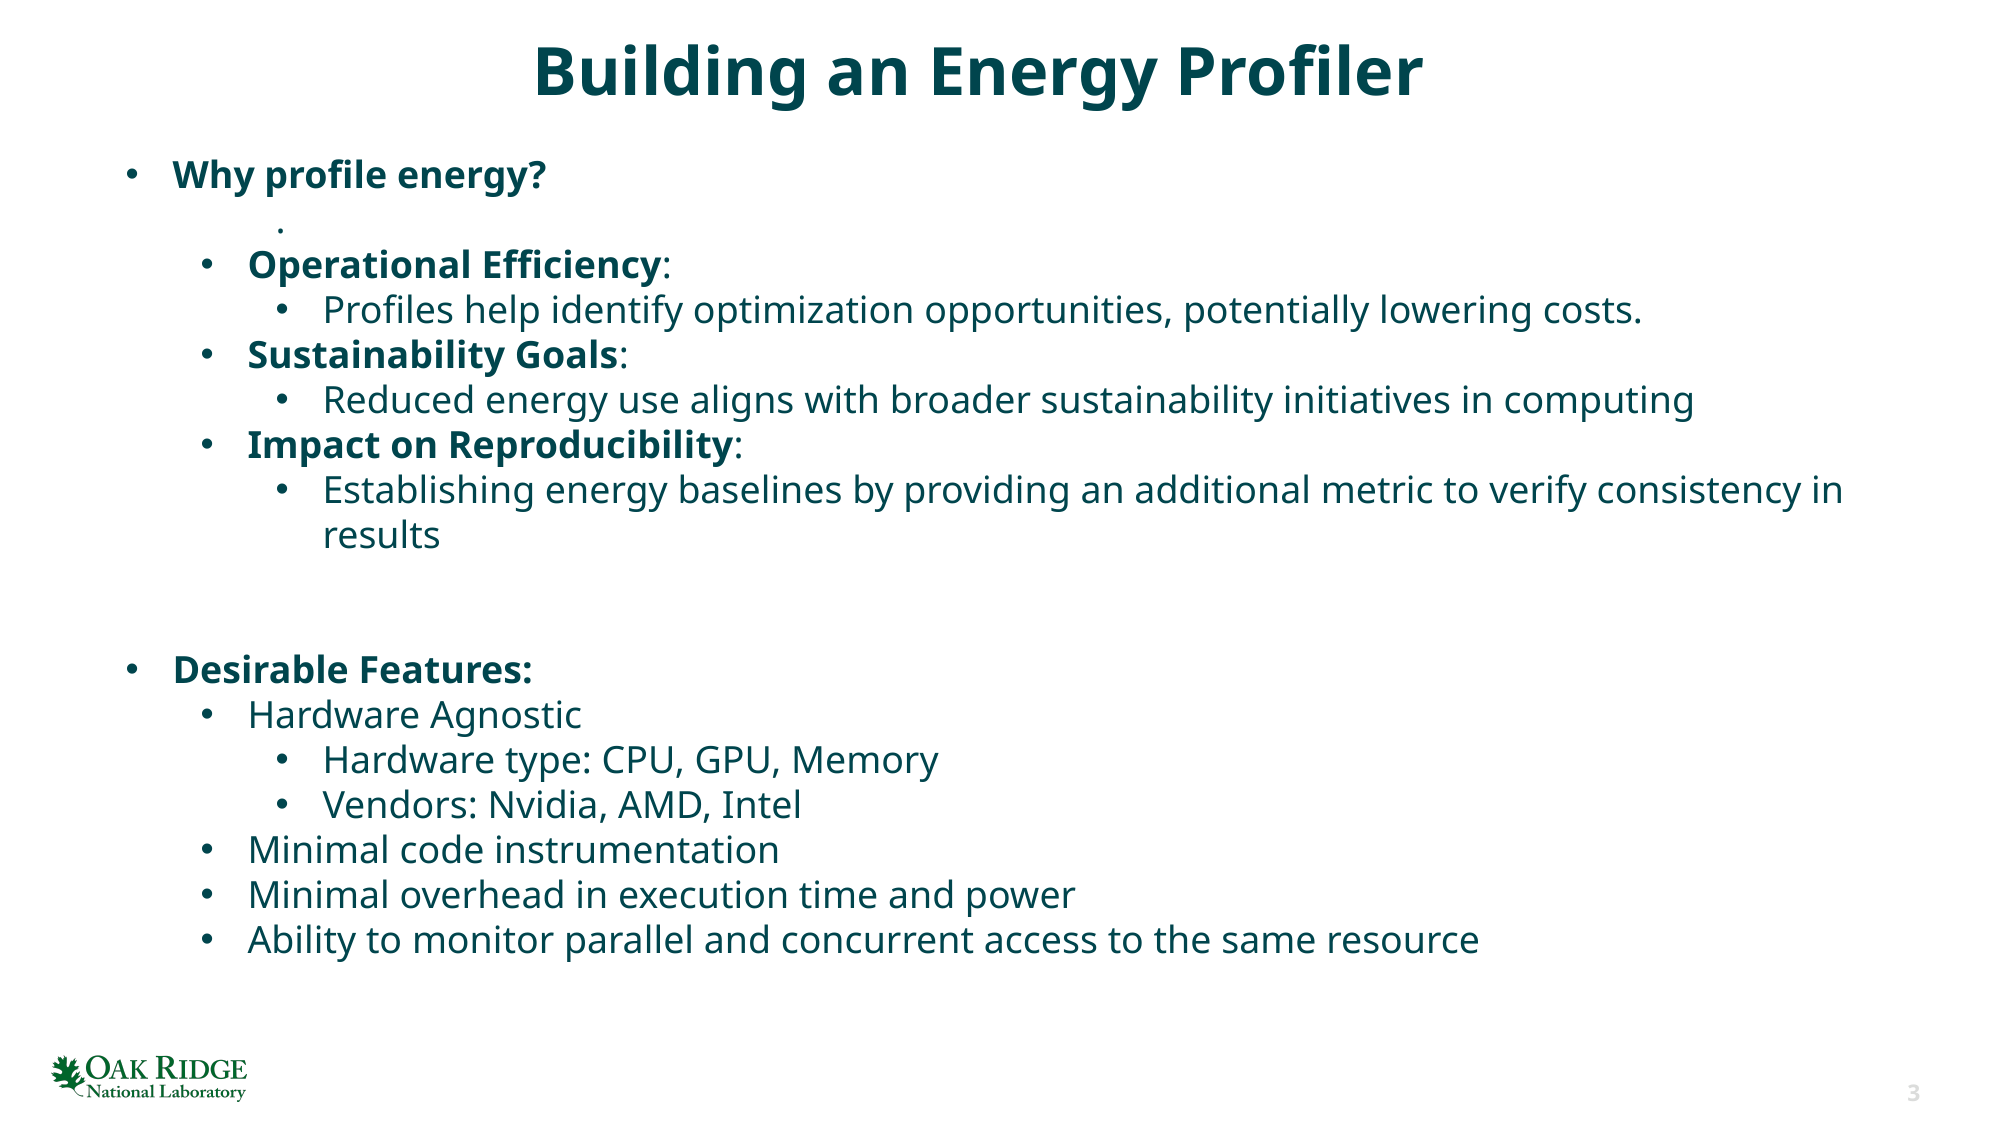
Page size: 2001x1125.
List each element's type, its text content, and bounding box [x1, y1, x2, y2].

title Building an Energy Profiler [35, 37, 1922, 98]
text_box Why profile energy? . Operational Efficiency: Profiles help identify optimization opportunities, potentially lowering costs. Sustainability Goals: Reduced energy use aligns with broader sustainability initiatives in computing Impact on Reproducibility: Establishing energy baselines by providing an additional metric to verify consistency in results Desirable Features: Hardware Agnostic Hardware type: CPU, GPU, Memory Vendors: Nvidia, AMD, Intel Minimal code instrumentation Minimal overhead in execution time and power Ability to monitor parallel and concurrent access to the same resource [35, 98, 1922, 1125]
